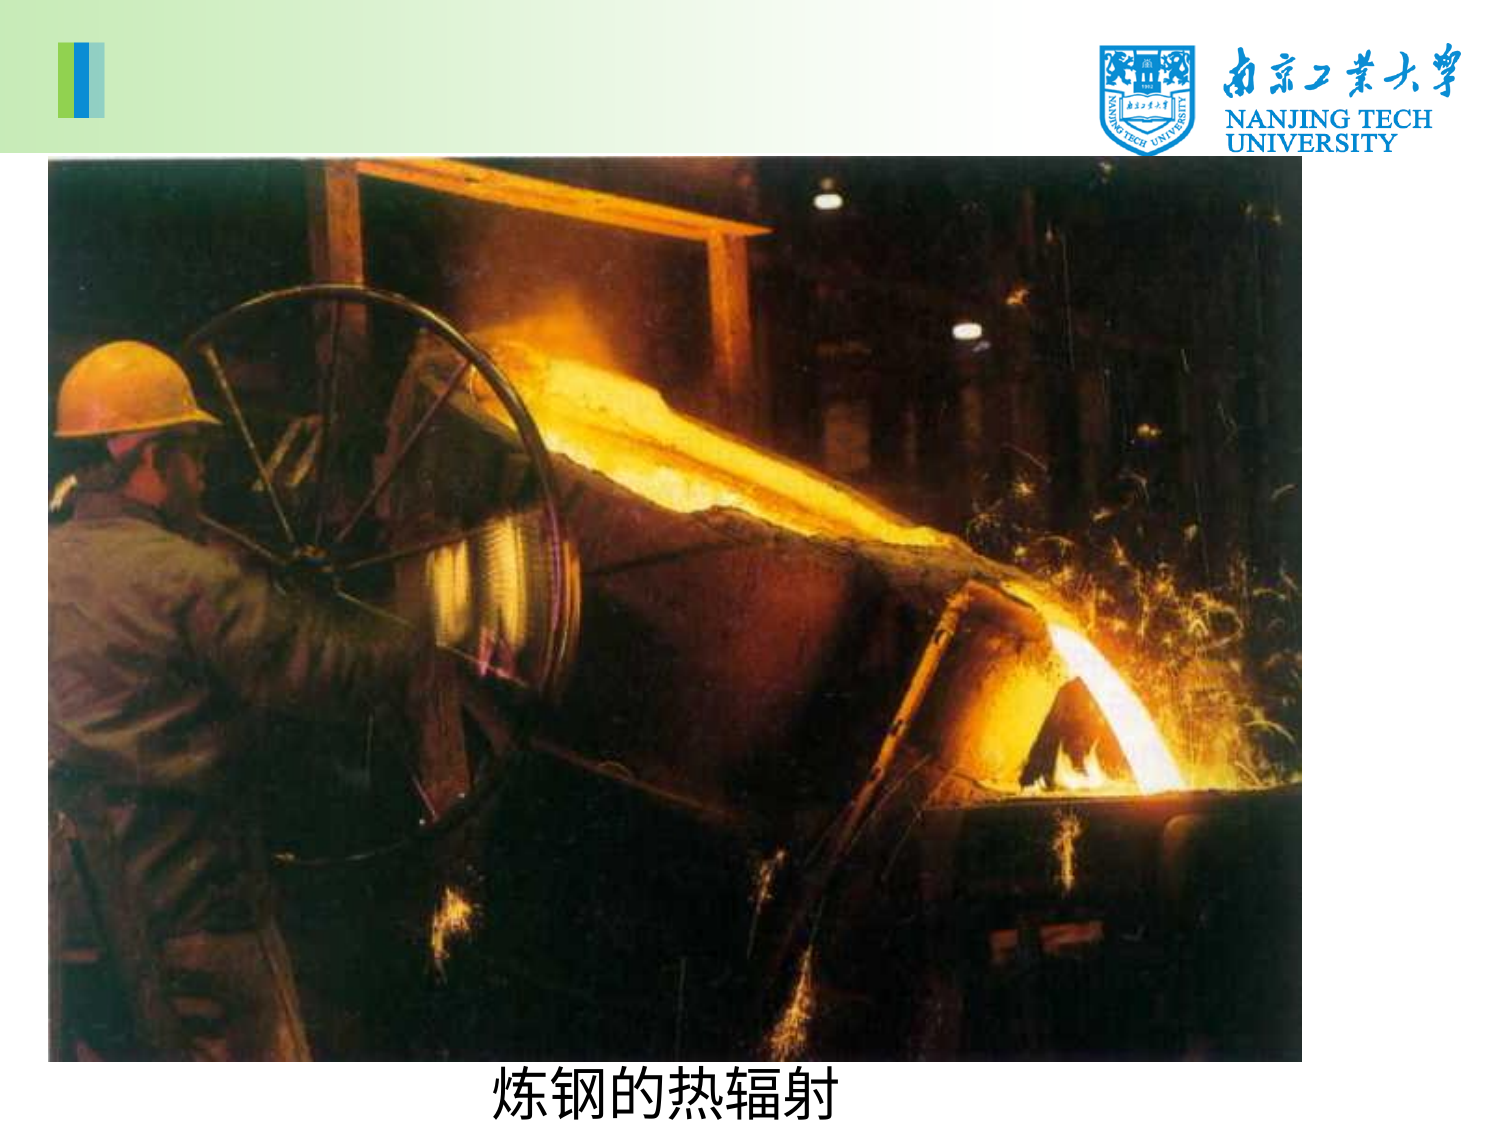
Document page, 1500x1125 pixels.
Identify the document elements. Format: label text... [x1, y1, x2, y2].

picture [0, 0, 1500, 1125]
text_box 炼钢的热辐射 [433, 1071, 1067, 1125]
